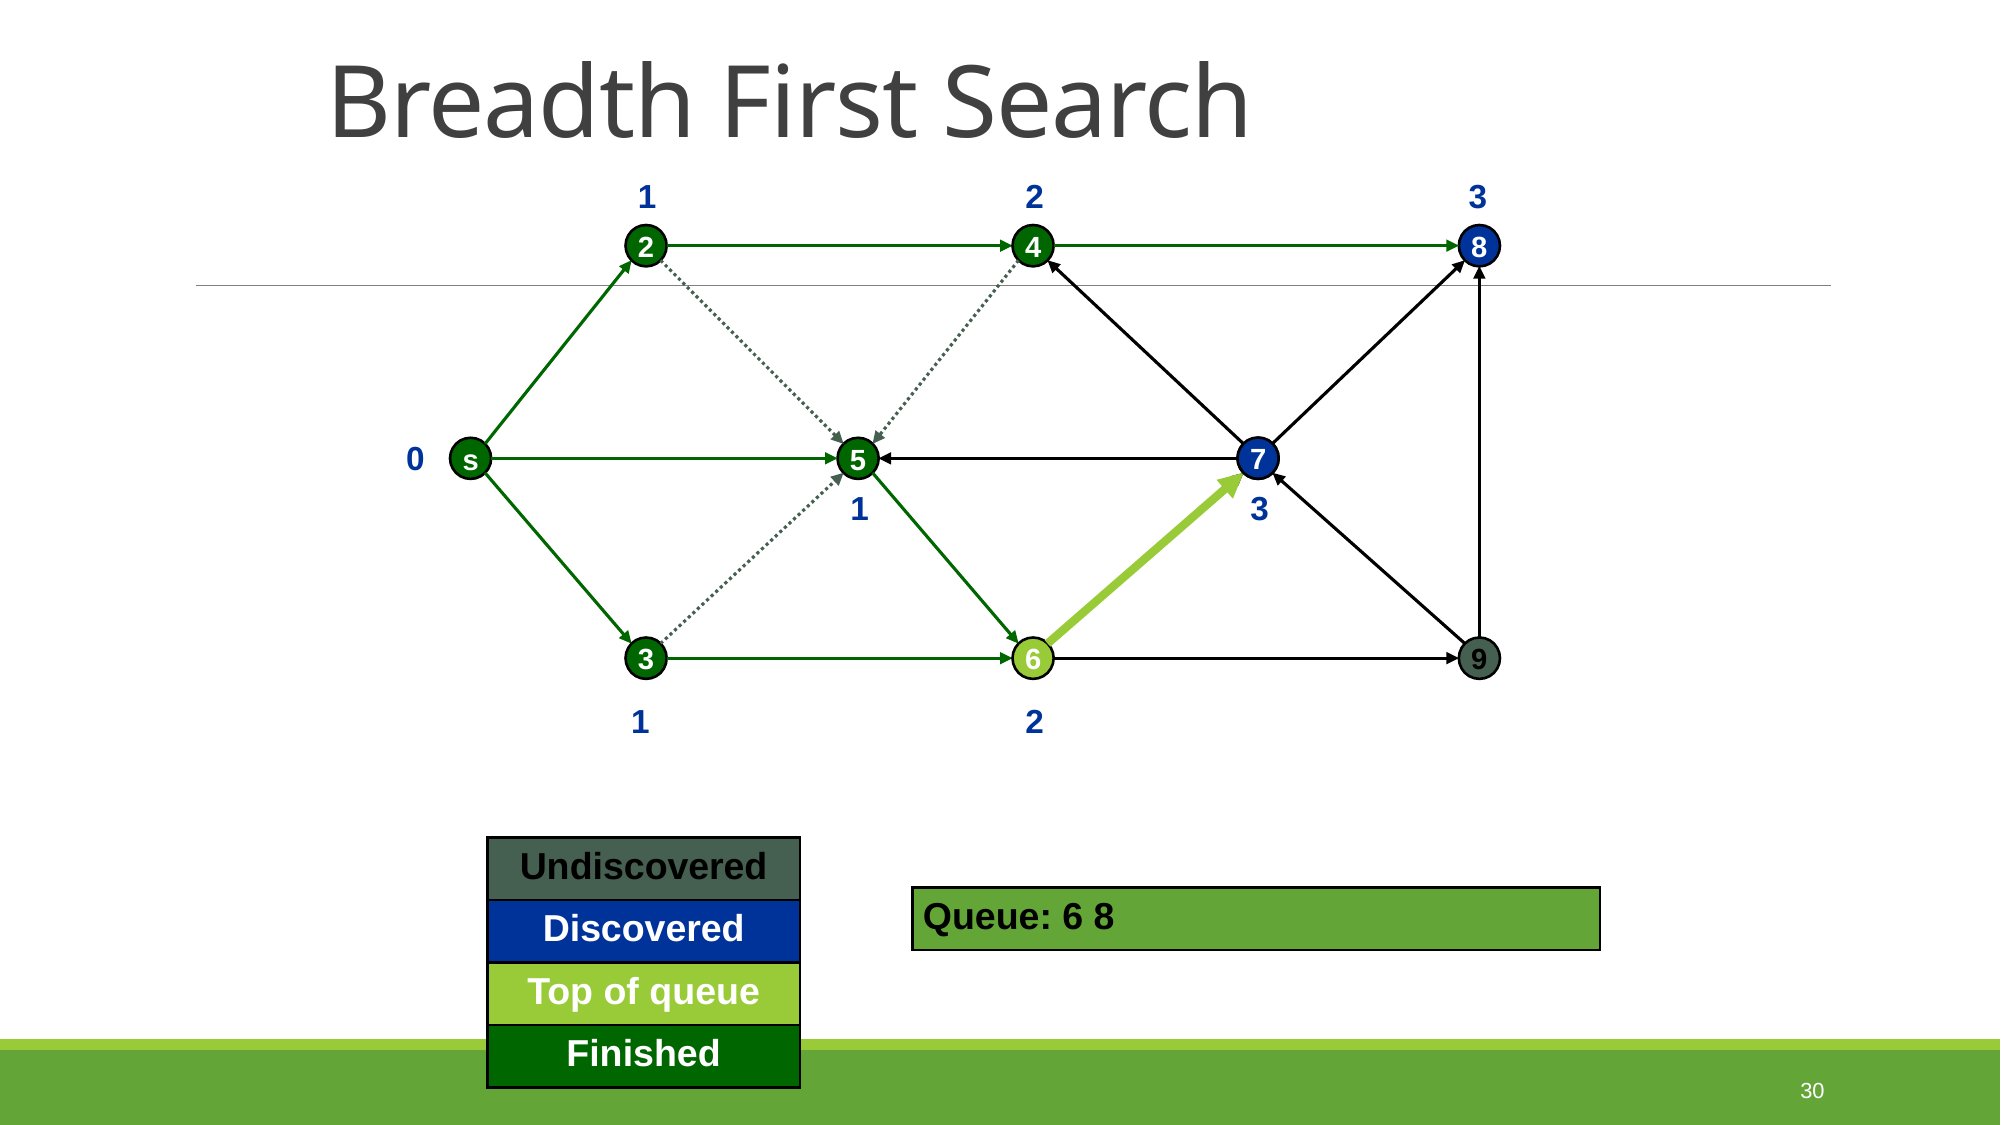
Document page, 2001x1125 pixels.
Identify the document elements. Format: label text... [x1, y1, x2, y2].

text_box 8 [1459, 224, 1501, 267]
text_box 1 [612, 699, 669, 741]
text_box 1 [619, 174, 675, 216]
text_box 0 [387, 437, 444, 478]
text_box 2 [1006, 699, 1063, 741]
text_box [484, 473, 632, 643]
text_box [1047, 261, 1244, 443]
text_box 1 [853, 487, 869, 528]
text_box 3 [1254, 487, 1269, 528]
text_box 9 [1459, 637, 1501, 679]
text_box Queue: 6 8 [912, 887, 1600, 950]
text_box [872, 261, 1019, 443]
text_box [660, 473, 844, 643]
text_box 2 [625, 224, 667, 267]
text_box 4 [1012, 224, 1054, 267]
text_box s [450, 437, 491, 479]
text_box Undiscovered [487, 837, 800, 899]
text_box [1047, 473, 1244, 643]
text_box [1272, 261, 1466, 443]
title Breadth First Search [311, 26, 1549, 166]
text_box 7 [1237, 437, 1279, 479]
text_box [1272, 473, 1466, 643]
text_box Top of queue [487, 962, 800, 1025]
text_box 2 [1006, 174, 1063, 216]
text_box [484, 261, 632, 443]
text_box Discovered [487, 899, 800, 962]
slide_number 30 [1624, 1059, 1840, 1120]
text_box 5 [837, 437, 879, 479]
text_box 6 [1012, 637, 1054, 679]
text_box 3 [1449, 174, 1506, 216]
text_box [872, 473, 1019, 643]
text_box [660, 261, 844, 443]
text_box 3 [625, 637, 667, 679]
text_box Finished [487, 1025, 800, 1088]
